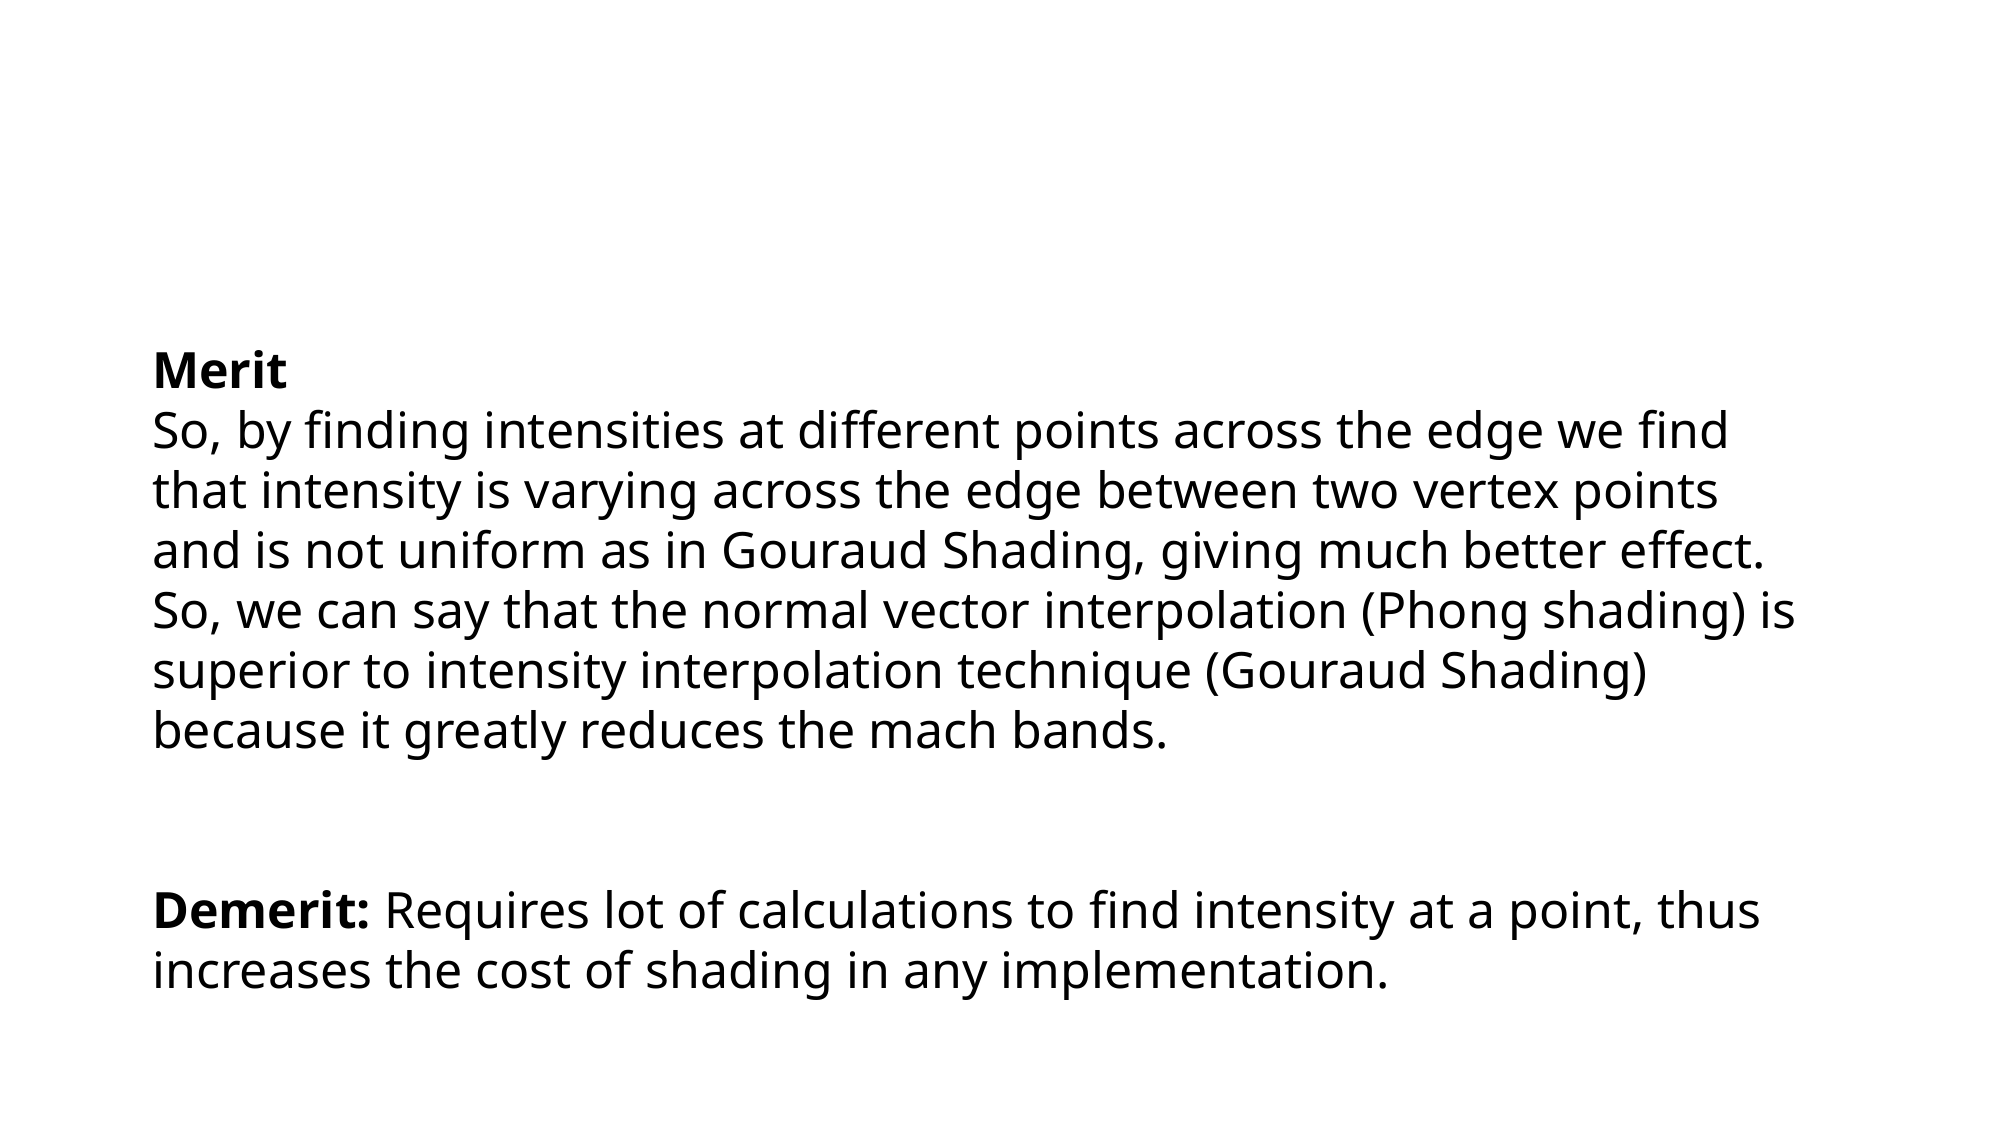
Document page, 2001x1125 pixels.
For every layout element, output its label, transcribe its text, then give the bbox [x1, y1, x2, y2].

text_box Merit So, by finding intensities at different points across the edge we find that intensity is varying across the edge between two vertex points and is not uniform as in Gouraud Shading, giving much better effect. So, we can say that the normal vector interpolation (Phong shading) is superior to intensity interpolation technique (Gouraud Shading) because it greatly reduces the mach bands. Demerit: Requires lot of calculations to find intensity at a point, thus increases the cost of shading in any implementation. [137, 330, 1826, 1006]
